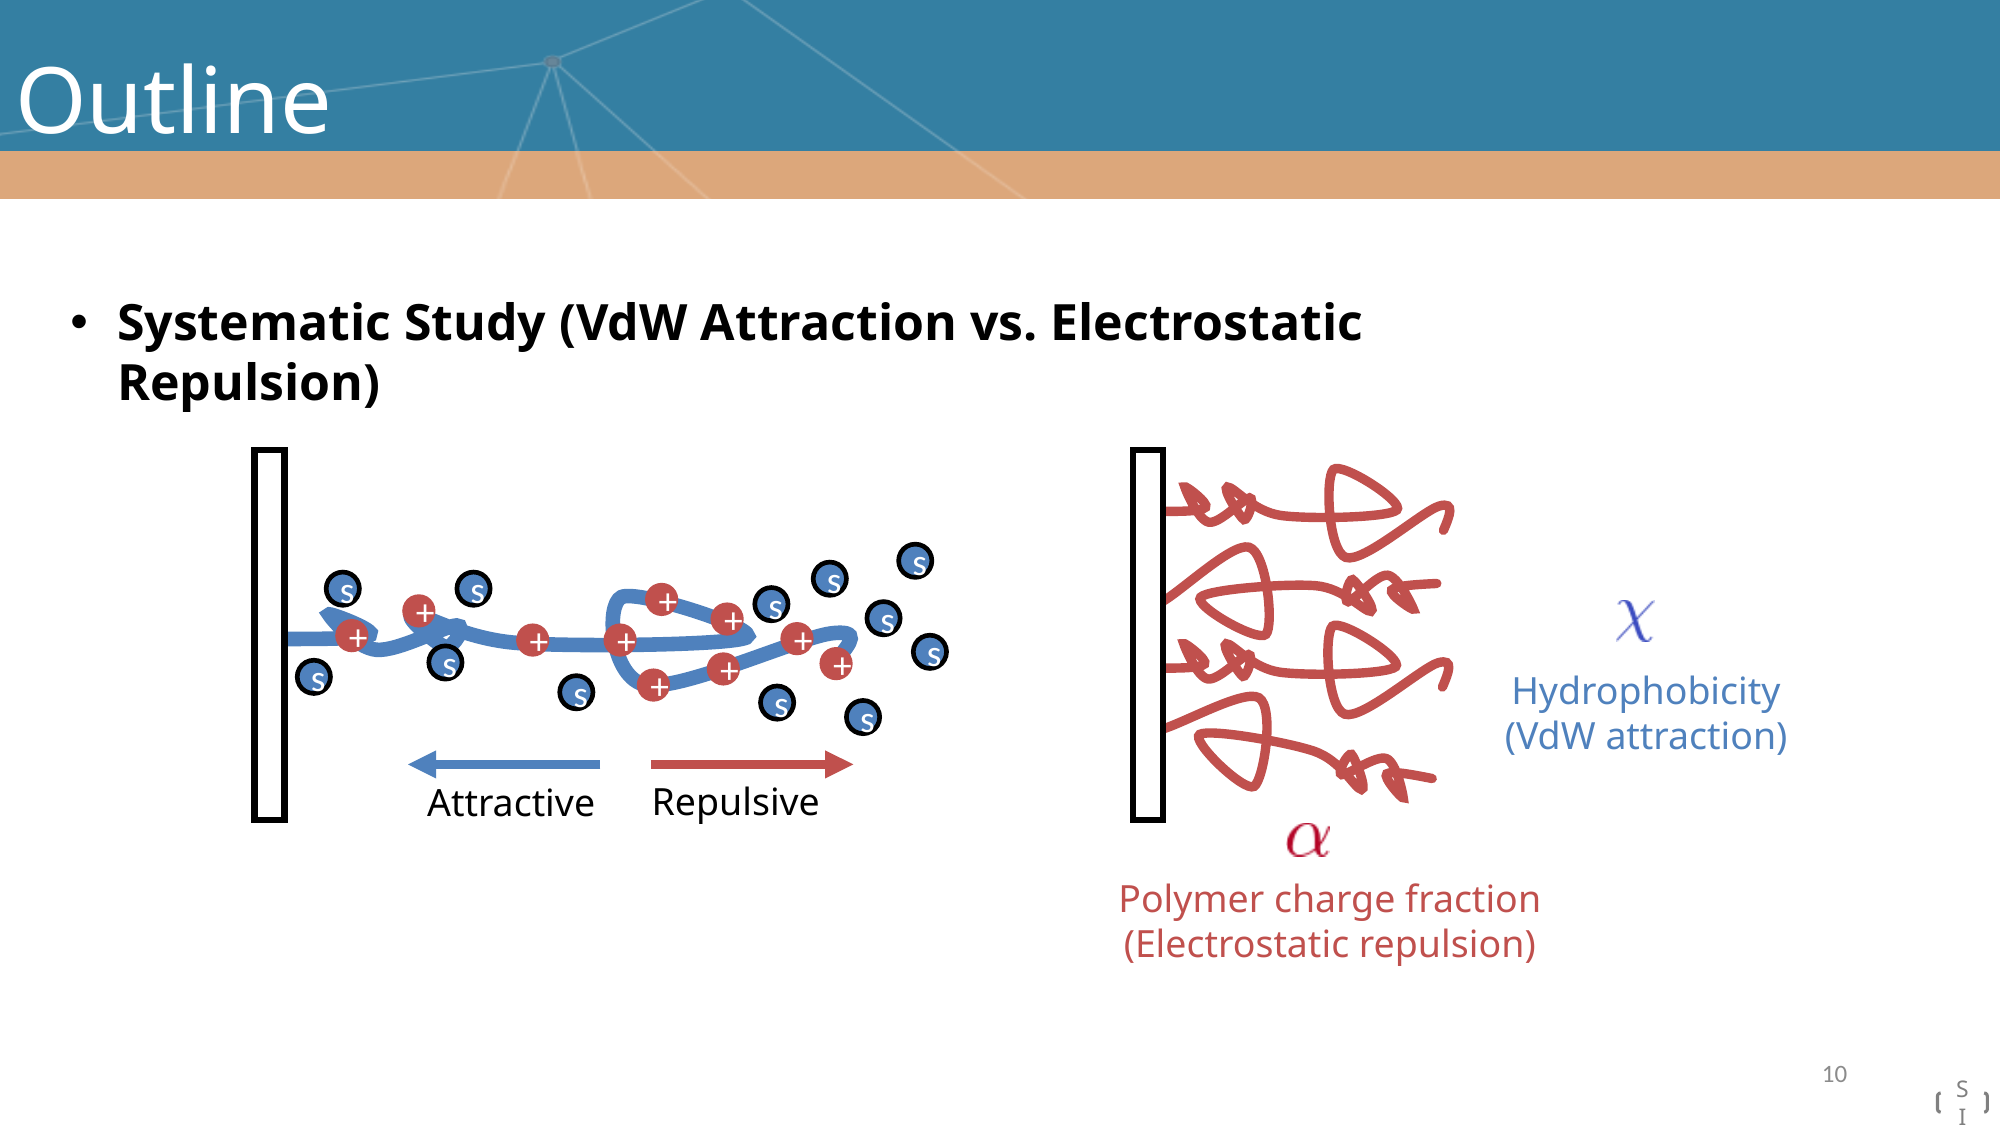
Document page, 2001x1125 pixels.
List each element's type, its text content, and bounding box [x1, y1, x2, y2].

text_box [1132, 449, 1164, 821]
text_box Hydrophobicity (VdW attraction) [1412, 659, 1880, 764]
picture [1616, 600, 1655, 642]
picture [1286, 823, 1330, 857]
text_box [1164, 467, 1451, 559]
picture [0, 151, 2000, 199]
text_box [1164, 695, 1434, 799]
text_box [254, 450, 947, 833]
title Outline [0, 22, 1725, 151]
text_box [1164, 545, 1438, 637]
slide_number 10 [1412, 1042, 1863, 1103]
text_box Systematic Study (VdW Attraction vs. Electrostatic Repulsion) [55, 283, 1604, 419]
text_box Polymer charge fraction (Electrostatic repulsion) [1103, 867, 1557, 973]
text_box [1164, 624, 1412, 716]
